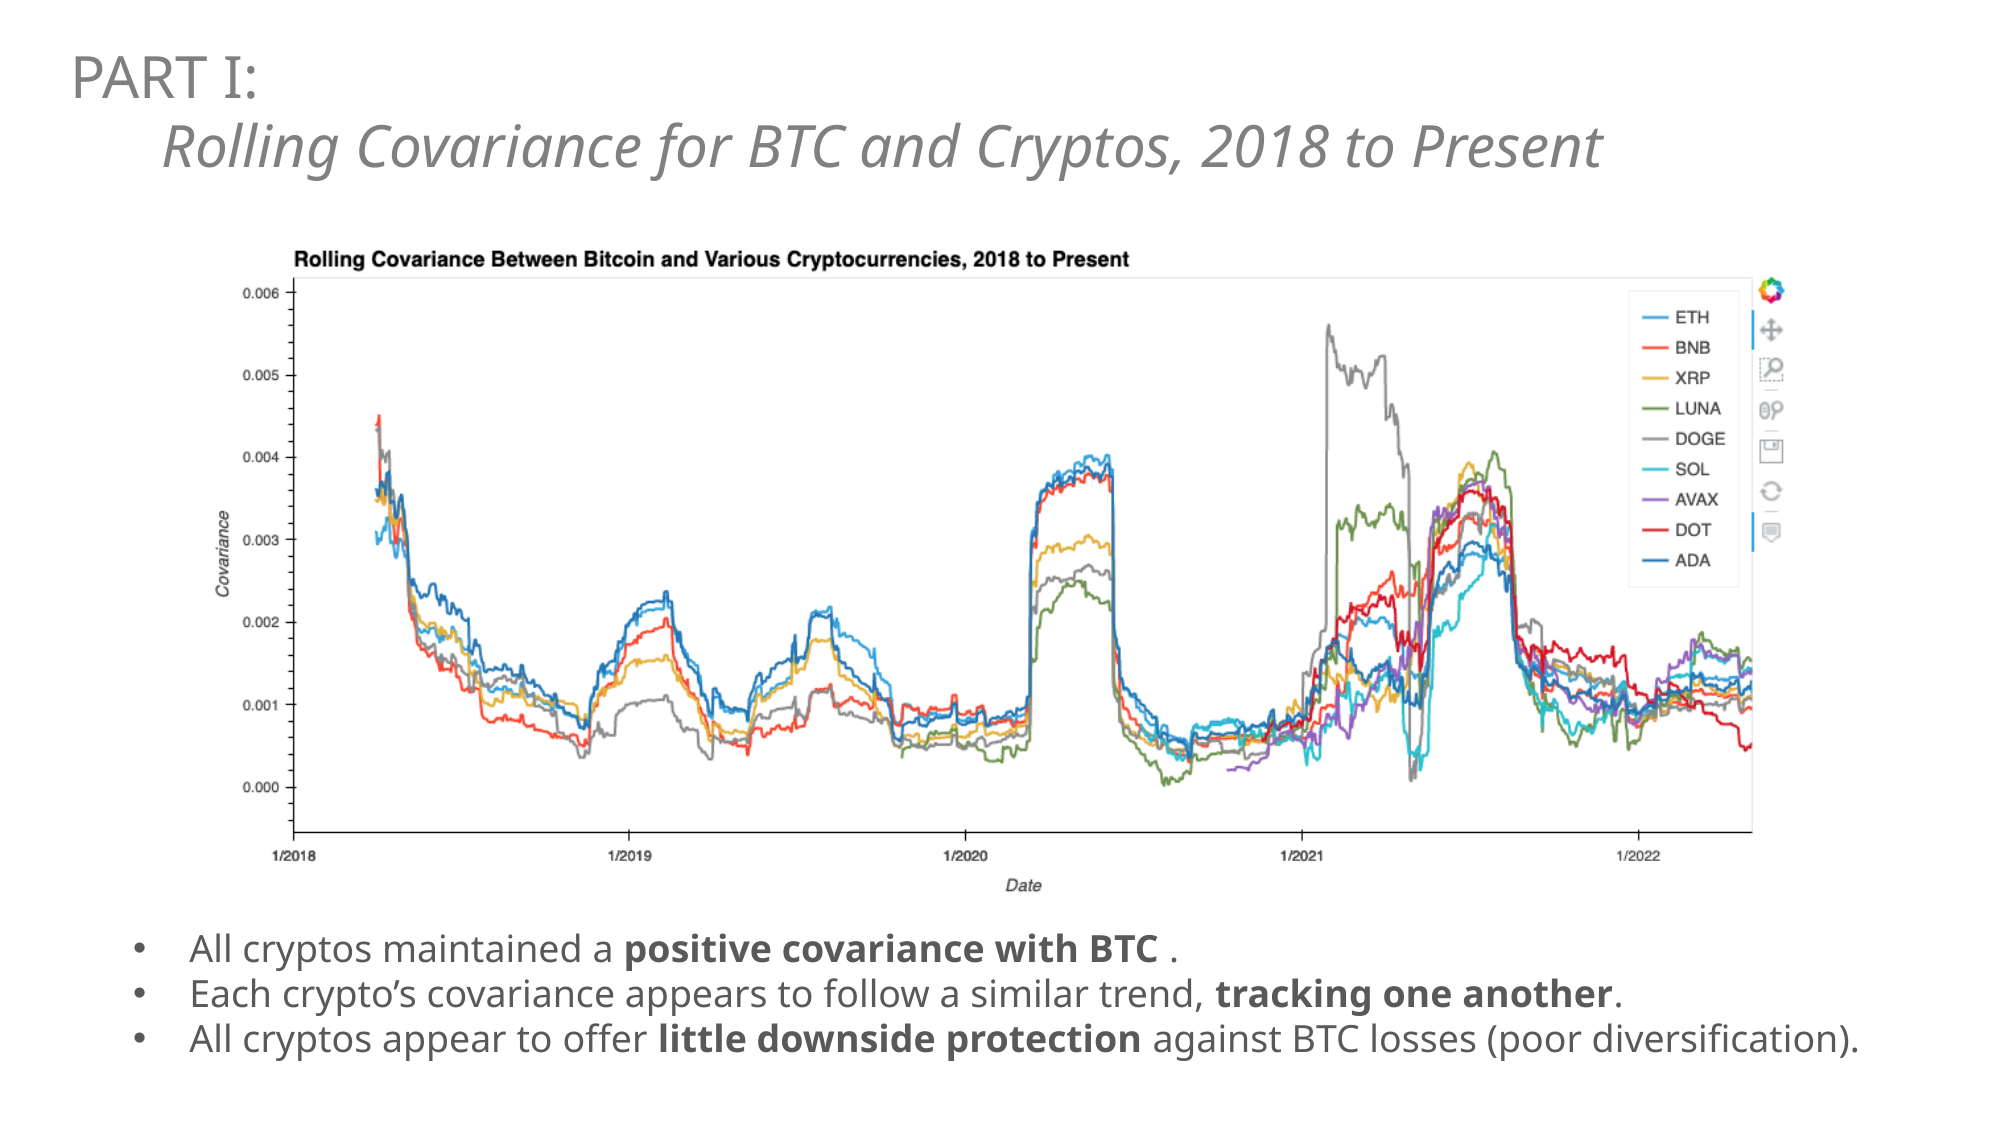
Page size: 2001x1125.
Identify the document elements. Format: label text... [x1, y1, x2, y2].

picture [210, 239, 1790, 898]
text_box PART I: Rolling Covariance for BTC and Cryptos, 2018 to Present [55, 32, 1859, 187]
text_box All cryptos maintained a positive covariance with BTC . Each crypto’s covariance appears to follow a similar trend, tracking one another. All cryptos appear to offer little downside protection against BTC losses (poor diversification). [118, 917, 1882, 1011]
